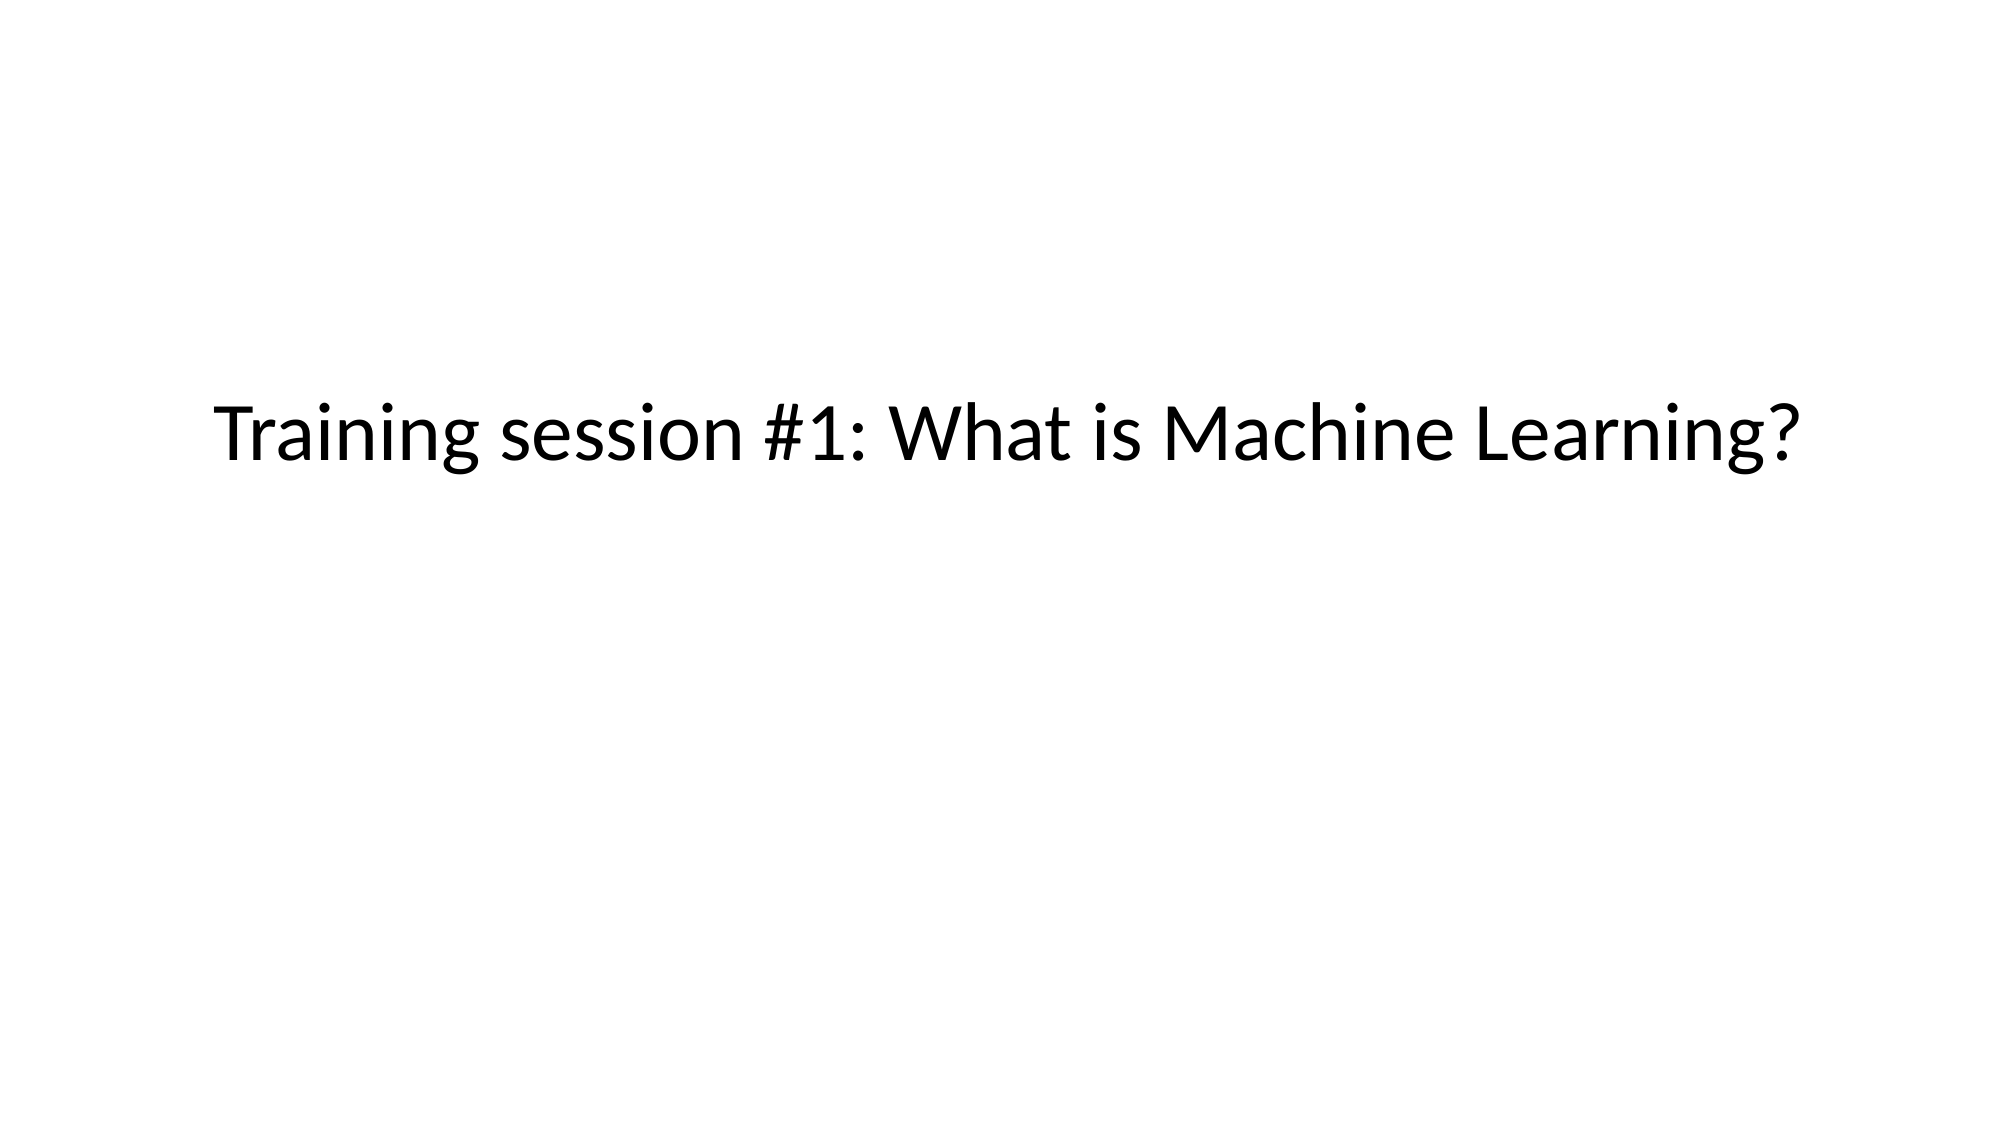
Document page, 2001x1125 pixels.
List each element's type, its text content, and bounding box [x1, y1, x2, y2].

text_box Training session #1: What is Machine Learning? [198, 381, 1900, 863]
